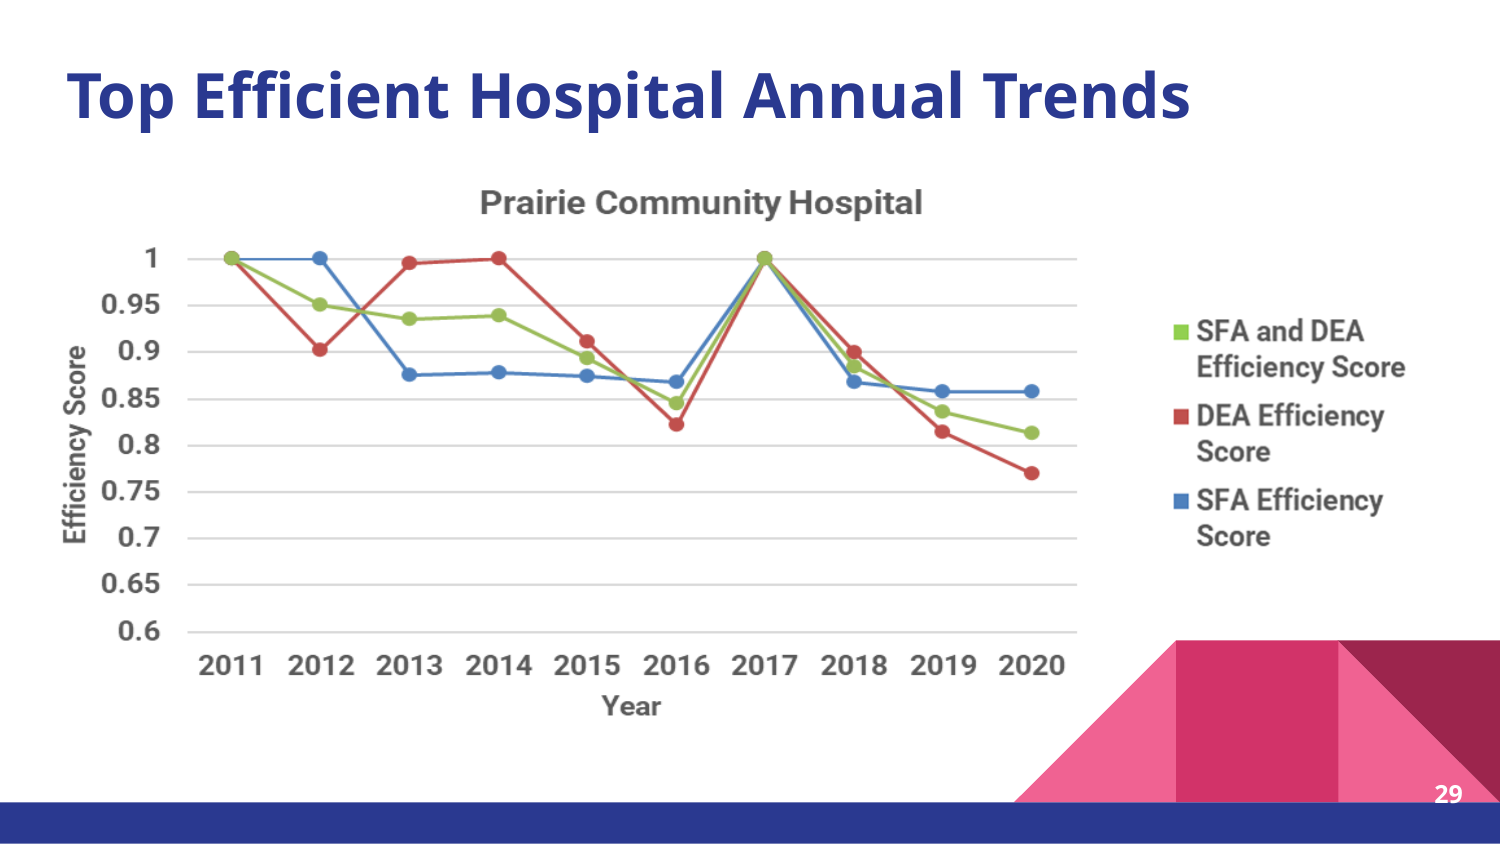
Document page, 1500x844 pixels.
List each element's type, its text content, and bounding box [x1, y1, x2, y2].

title Top Efficient Hospital Annual Trends [51, 41, 1449, 141]
slide_number 29 [1387, 762, 1478, 828]
picture [1150, 268, 1415, 576]
picture [23, 180, 1082, 723]
